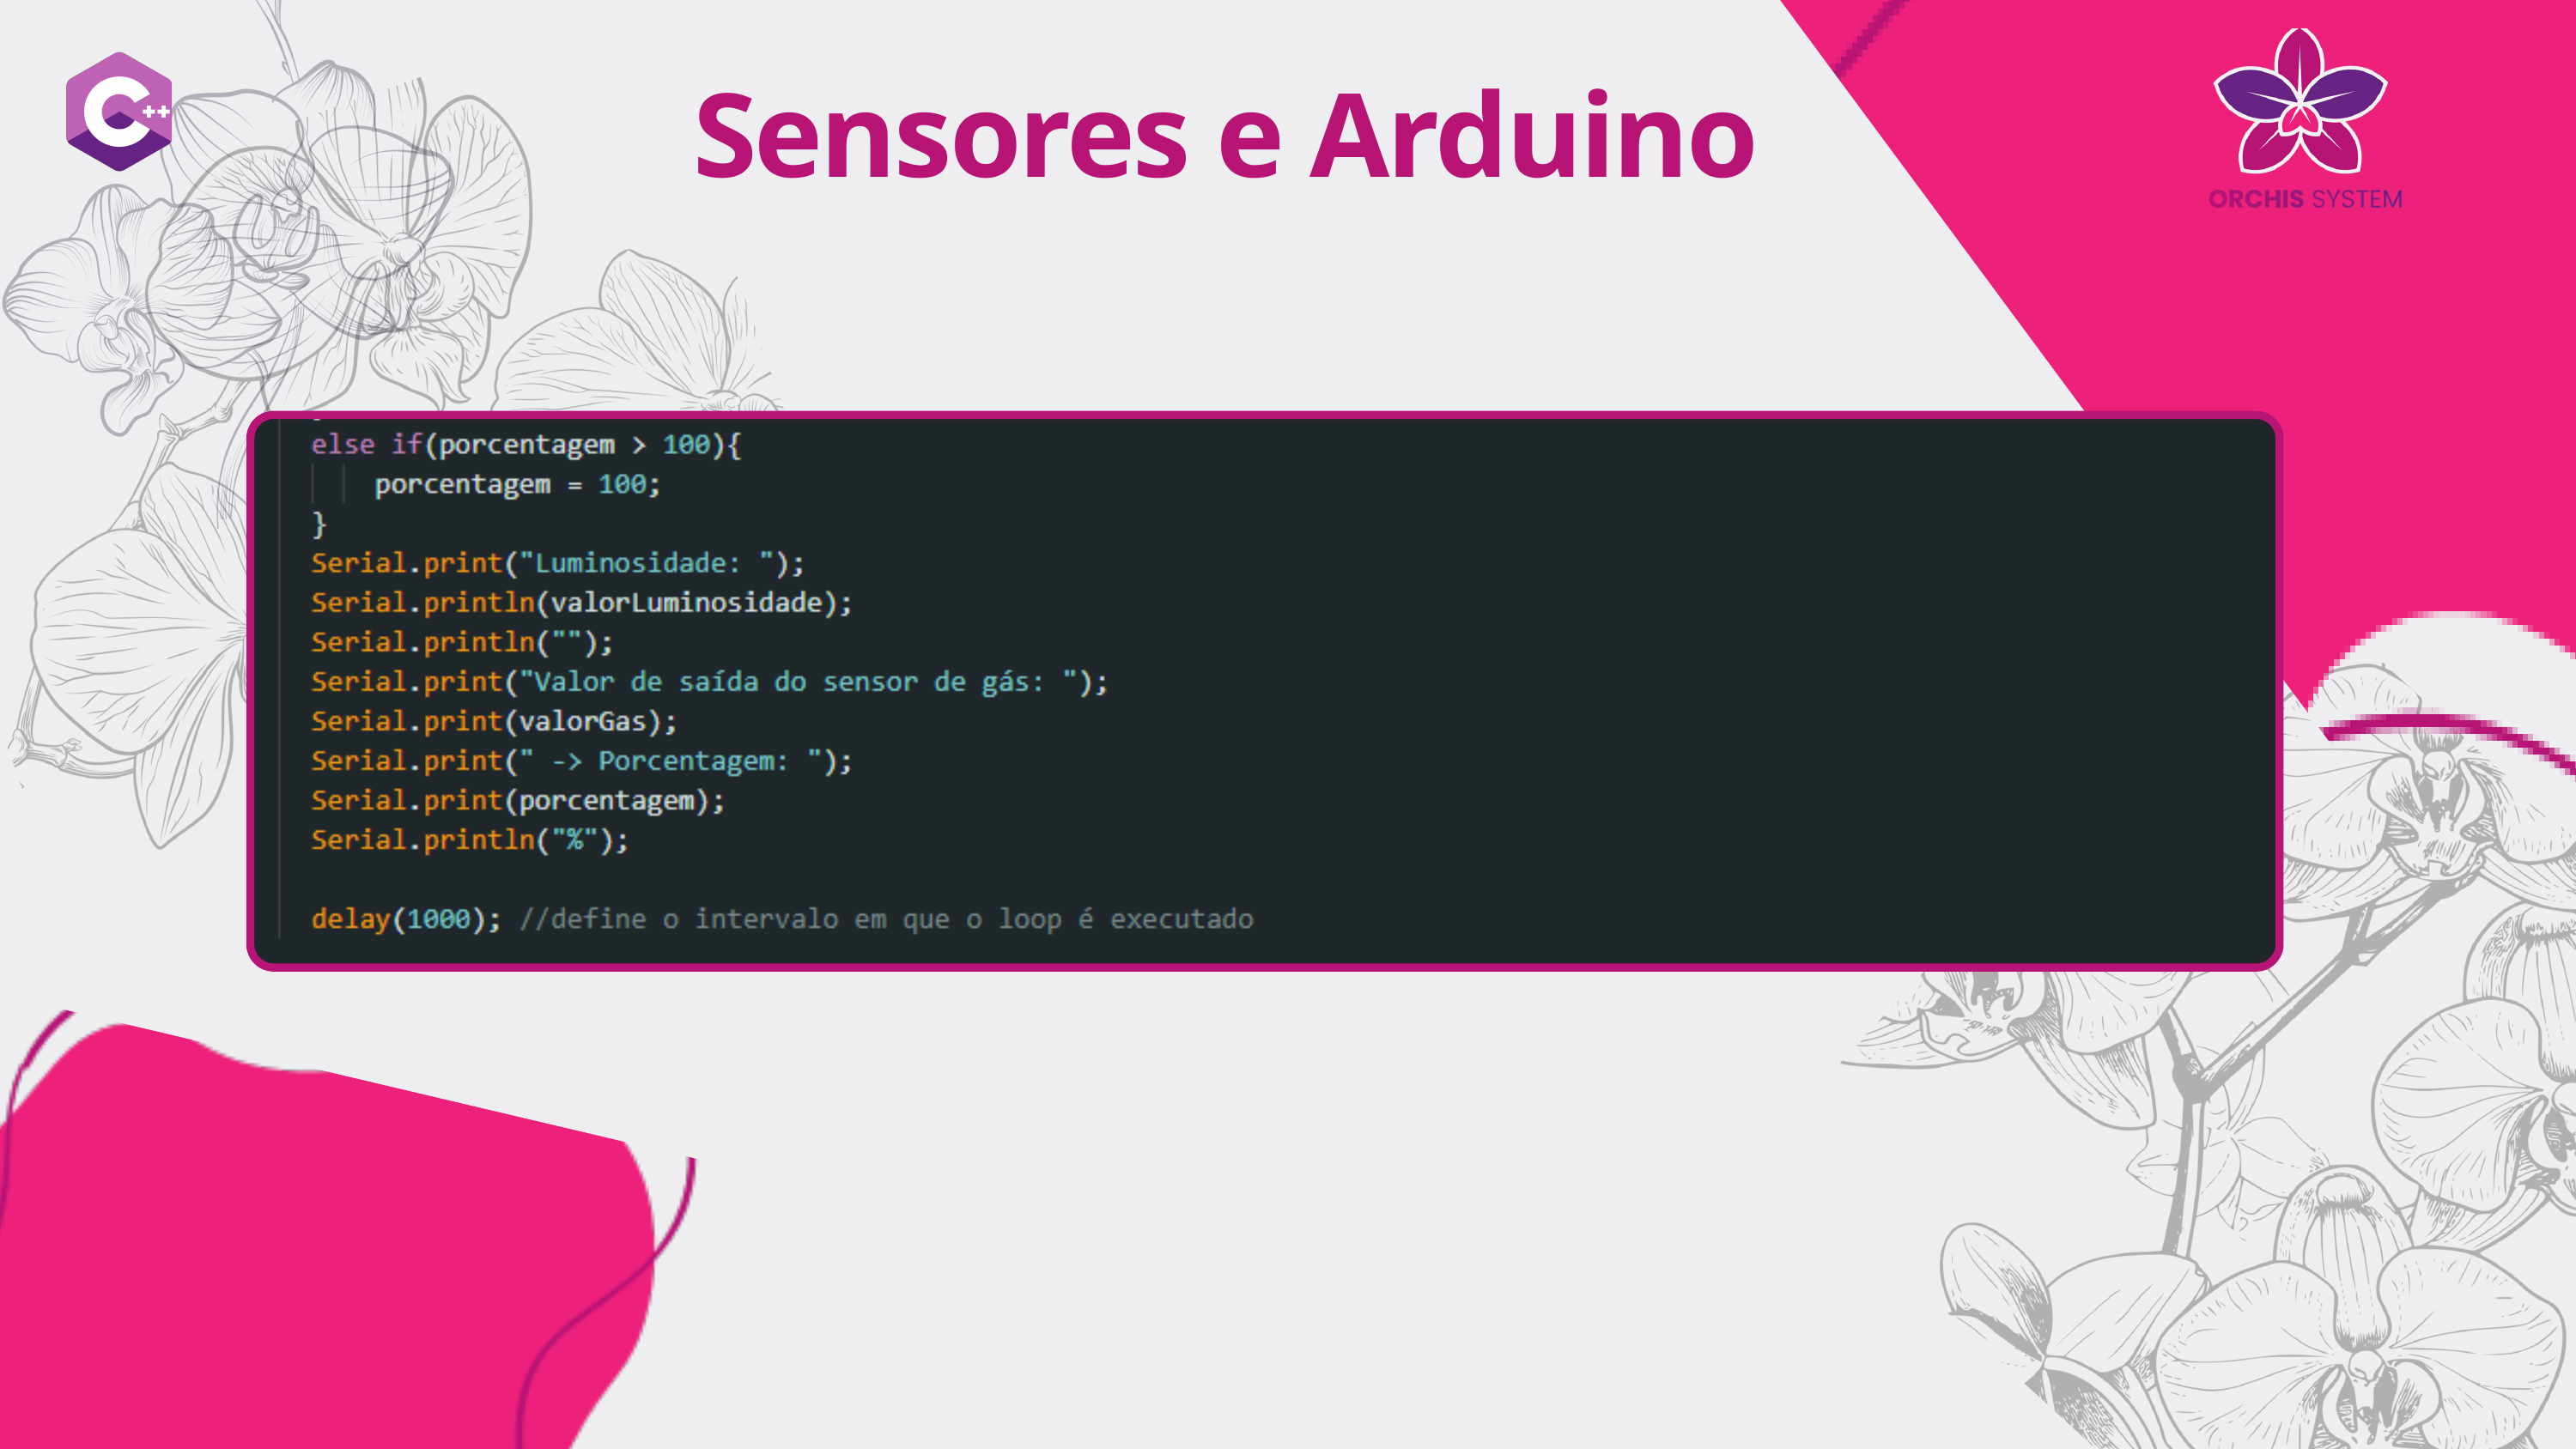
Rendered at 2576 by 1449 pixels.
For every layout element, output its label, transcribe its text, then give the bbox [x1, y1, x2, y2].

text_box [2205, 27, 2403, 212]
picture [250, 415, 2280, 968]
text_box [1780, 0, 2576, 1002]
text_box [0, 994, 705, 1449]
text_box [0, 0, 458, 224]
text_box [0, 0, 785, 1002]
text_box Sensores e Arduino [693, 111, 1837, 201]
text_box [1765, 686, 2576, 1449]
text_box [66, 52, 173, 172]
